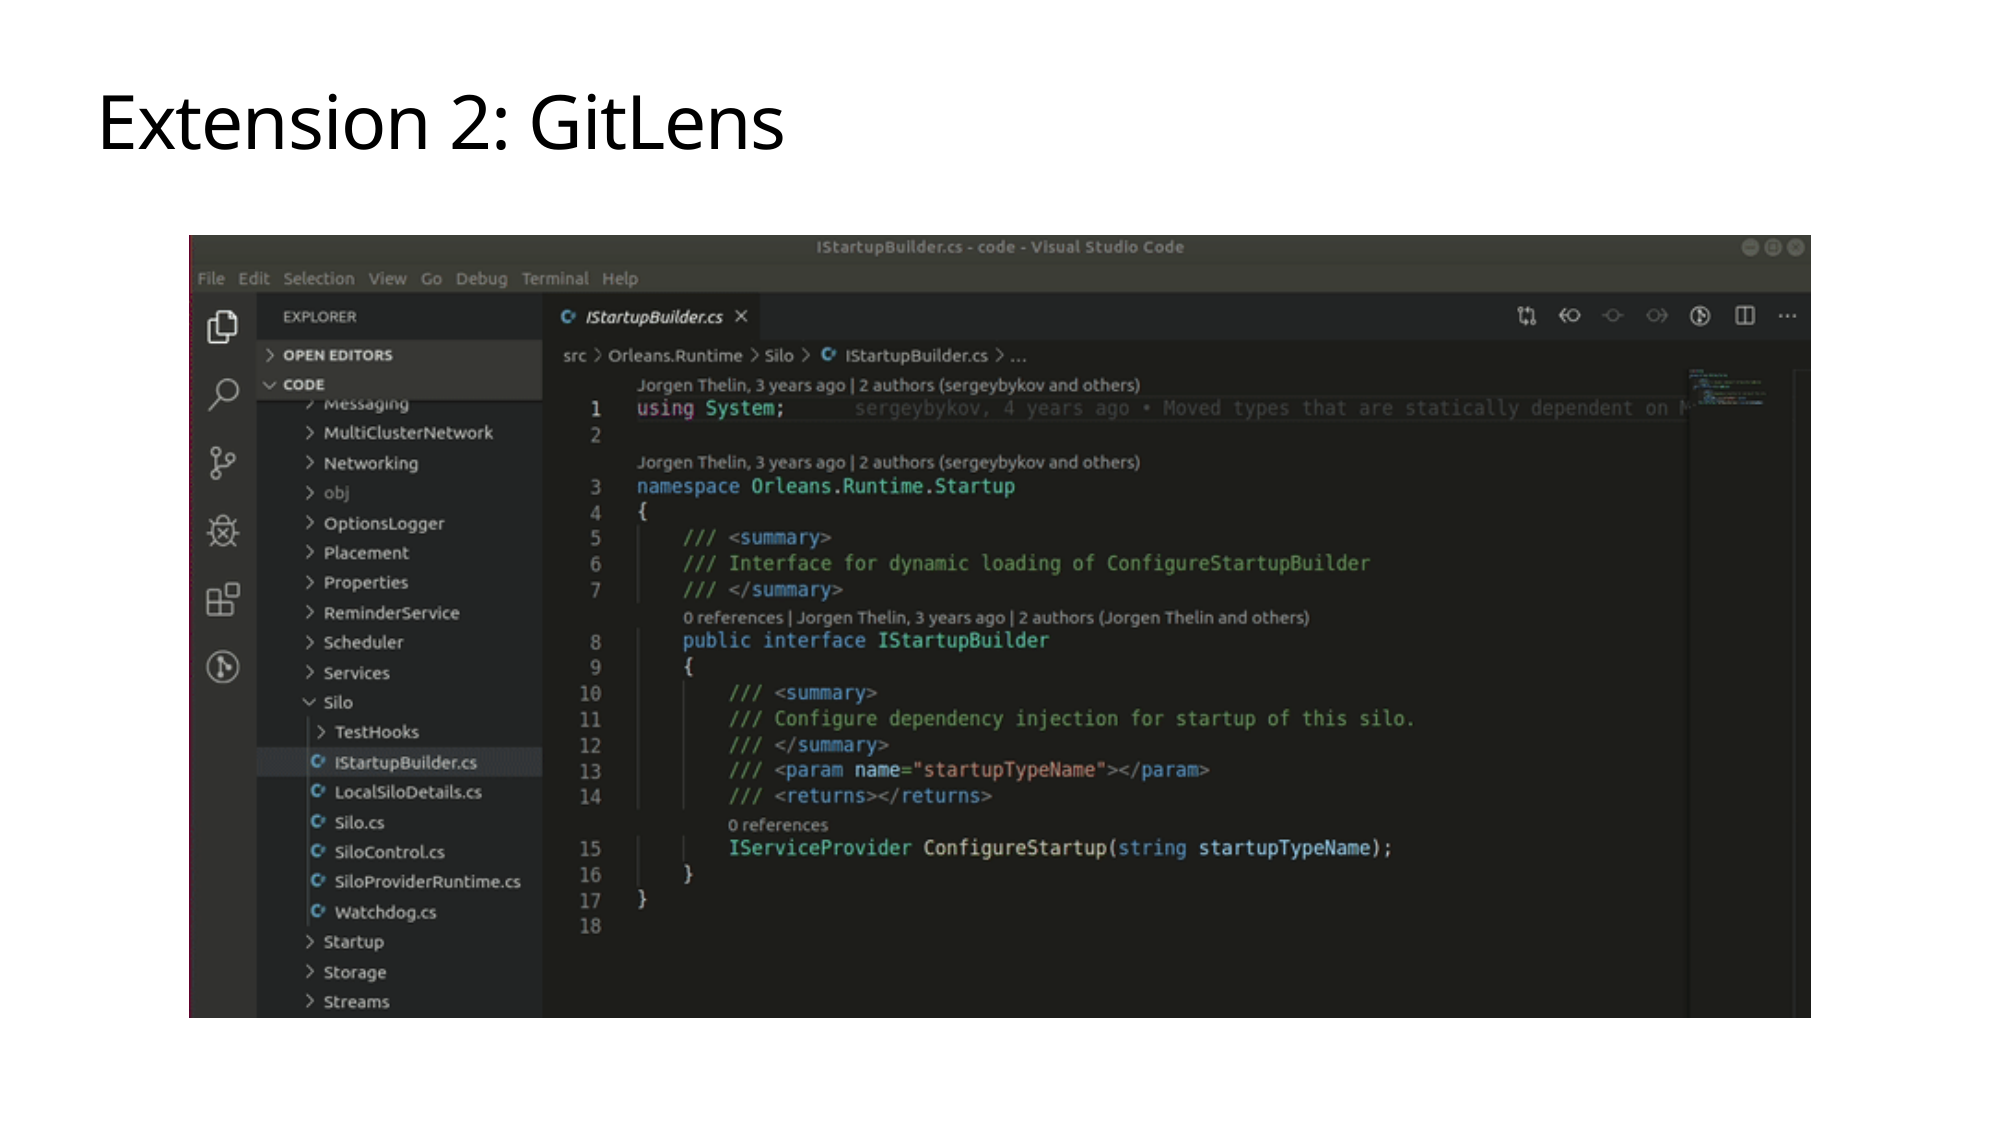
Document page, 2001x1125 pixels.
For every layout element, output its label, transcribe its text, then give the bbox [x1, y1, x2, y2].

title Extension 2: GitLens [96, 75, 1904, 166]
picture [188, 234, 1812, 1018]
